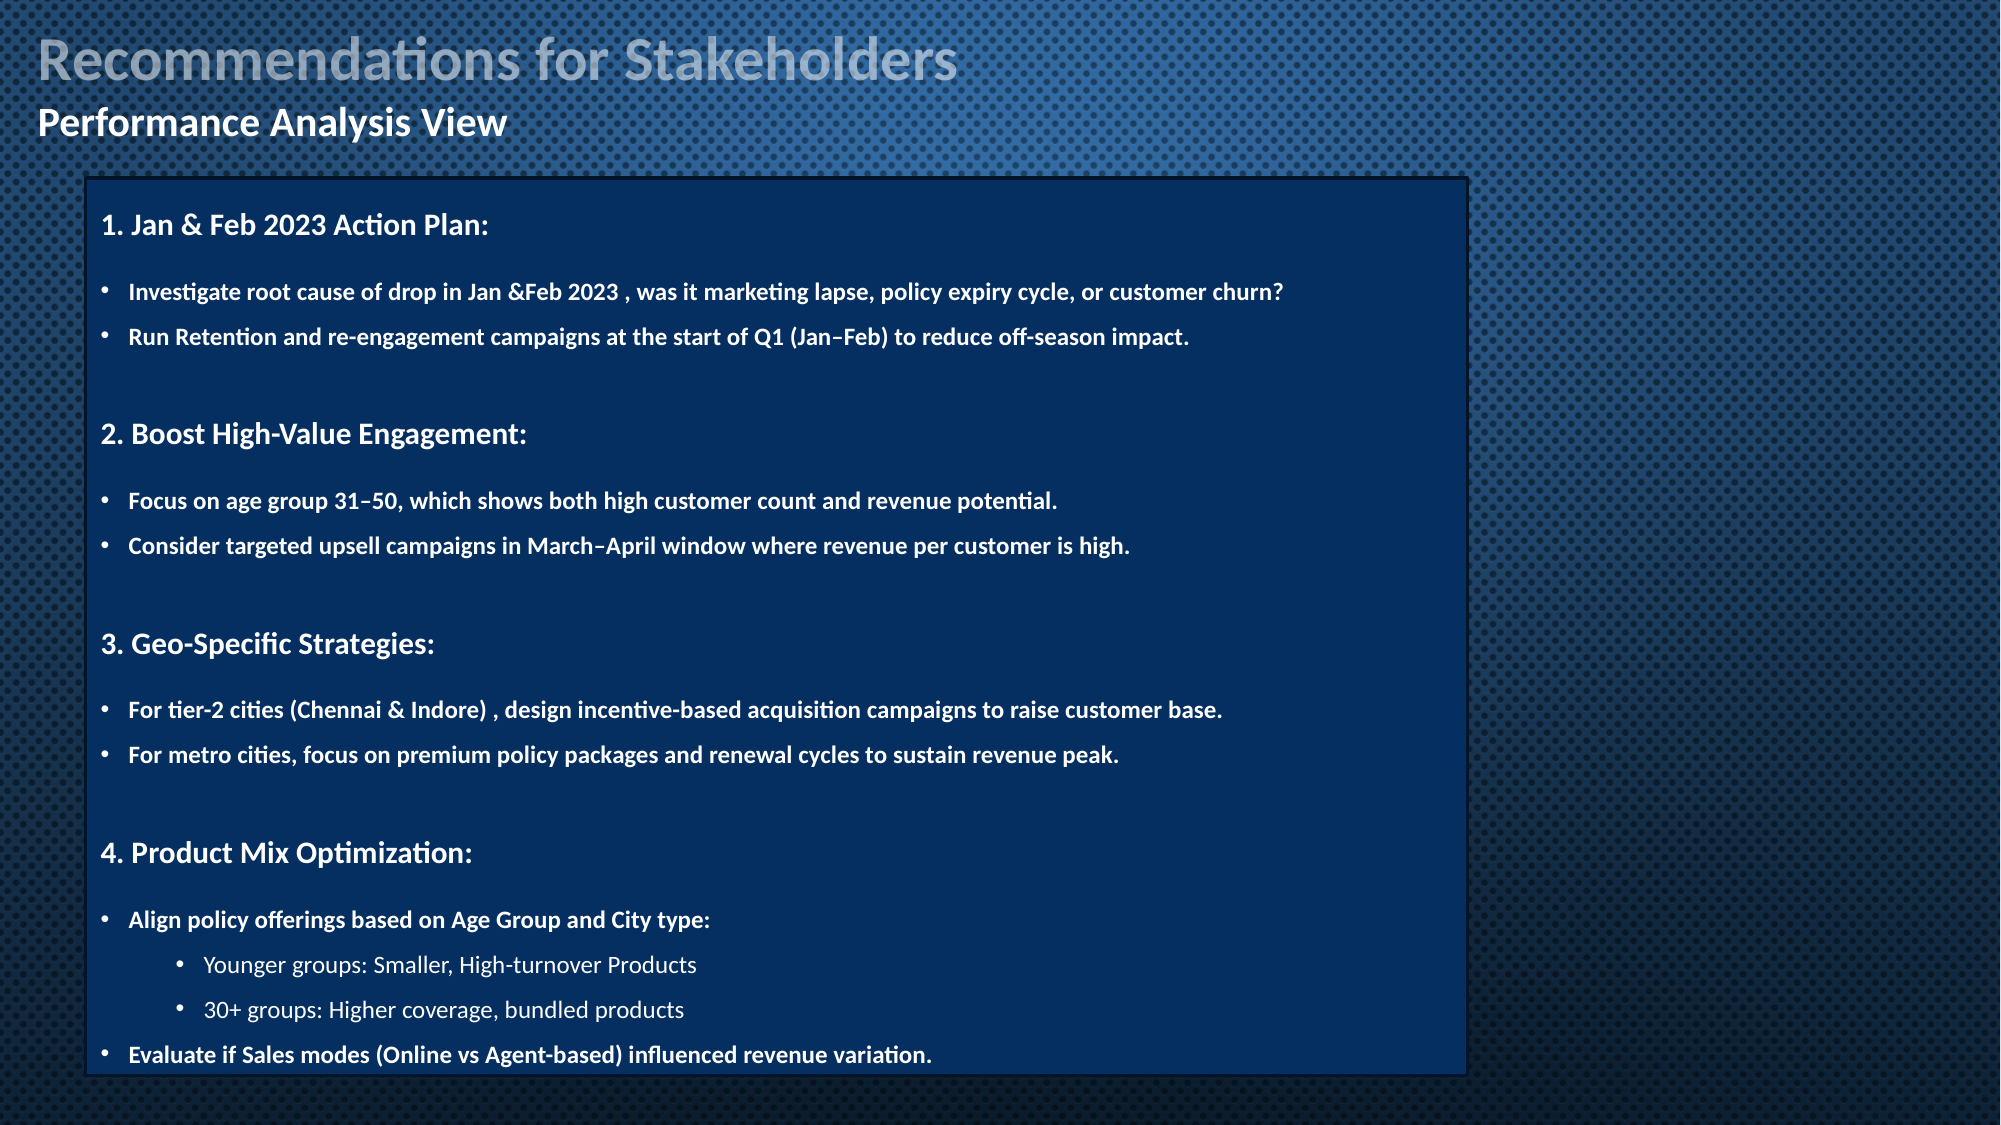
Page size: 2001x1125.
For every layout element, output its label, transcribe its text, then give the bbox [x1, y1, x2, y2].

text_box Recommendations for Stakeholders [23, 10, 1825, 100]
text_box 1. Jan & Feb 2023 Action Plan: Investigate root cause of drop in Jan &Feb 2023 , was it marketing lapse, policy expiry cycle, or customer churn? Run Retention and re-engagement campaigns at the start of Q1 (Jan–Feb) to reduce off-season impact. 2. Boost High-Value Engagement: Focus on age group 31–50, which shows both high customer count and revenue potential. Consider targeted upsell campaigns in March–April window where revenue per customer is high. 3. Geo-Specific Strategies: For tier-2 cities (Chennai & Indore) , design incentive-based acquisition campaigns to raise customer base. For metro cities, focus on premium policy packages and renewal cycles to sustain revenue peak. 4. Product Mix Optimization: Align policy offerings based on Age Group and City type: Younger groups: Smaller, High-turnover Products 30+ groups: Higher coverage, bundled products Evaluate if Sales modes (Online vs Agent-based) influenced revenue variation. [84, 176, 1469, 1077]
text_box Performance Analysis View [23, 87, 1599, 152]
